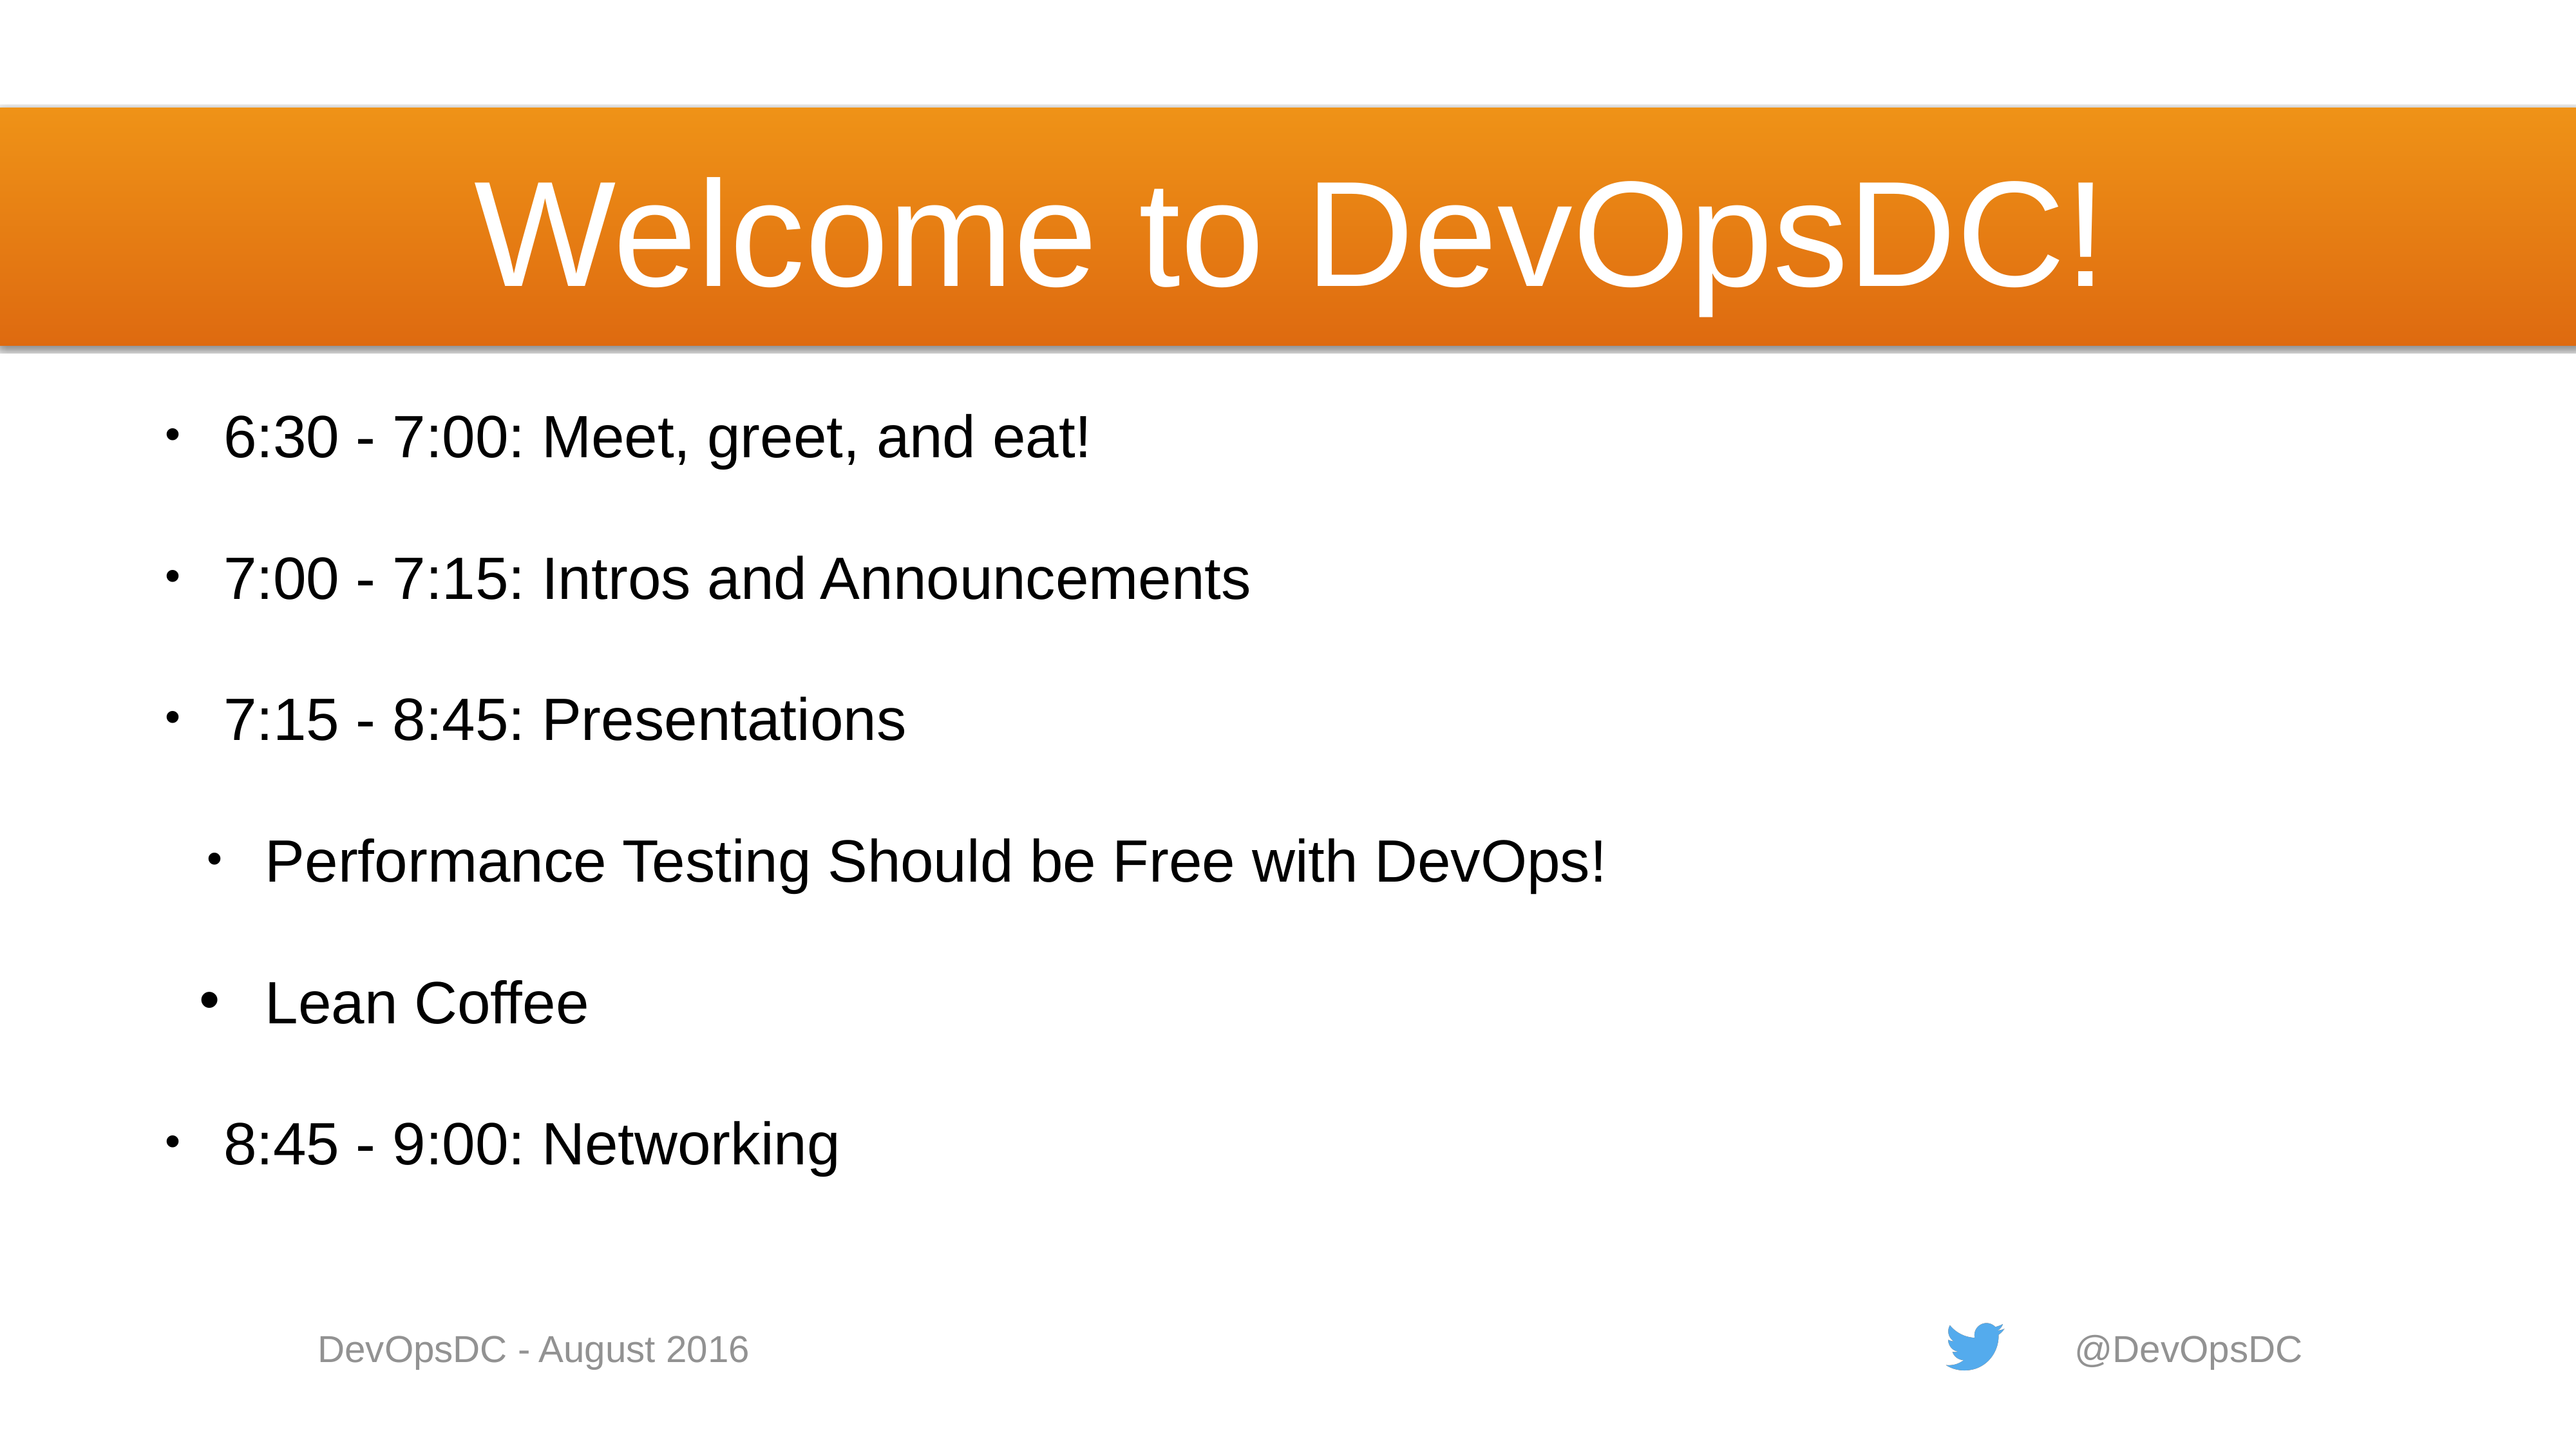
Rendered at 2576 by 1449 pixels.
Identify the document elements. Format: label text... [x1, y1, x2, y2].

title Welcome to DevOpsDC! [3, 66, 2576, 387]
list 6:30 - 7:00: Meet, greet, and eat! 7:00 - 7:15: Intros and Announcements 7:15 - 8:45: Presentations Performance Testing Should be Free with DevOps! Lean Coffee 8:45 - 9:00: Networking [158, 388, 2113, 1187]
picture [1931, 1304, 2018, 1390]
